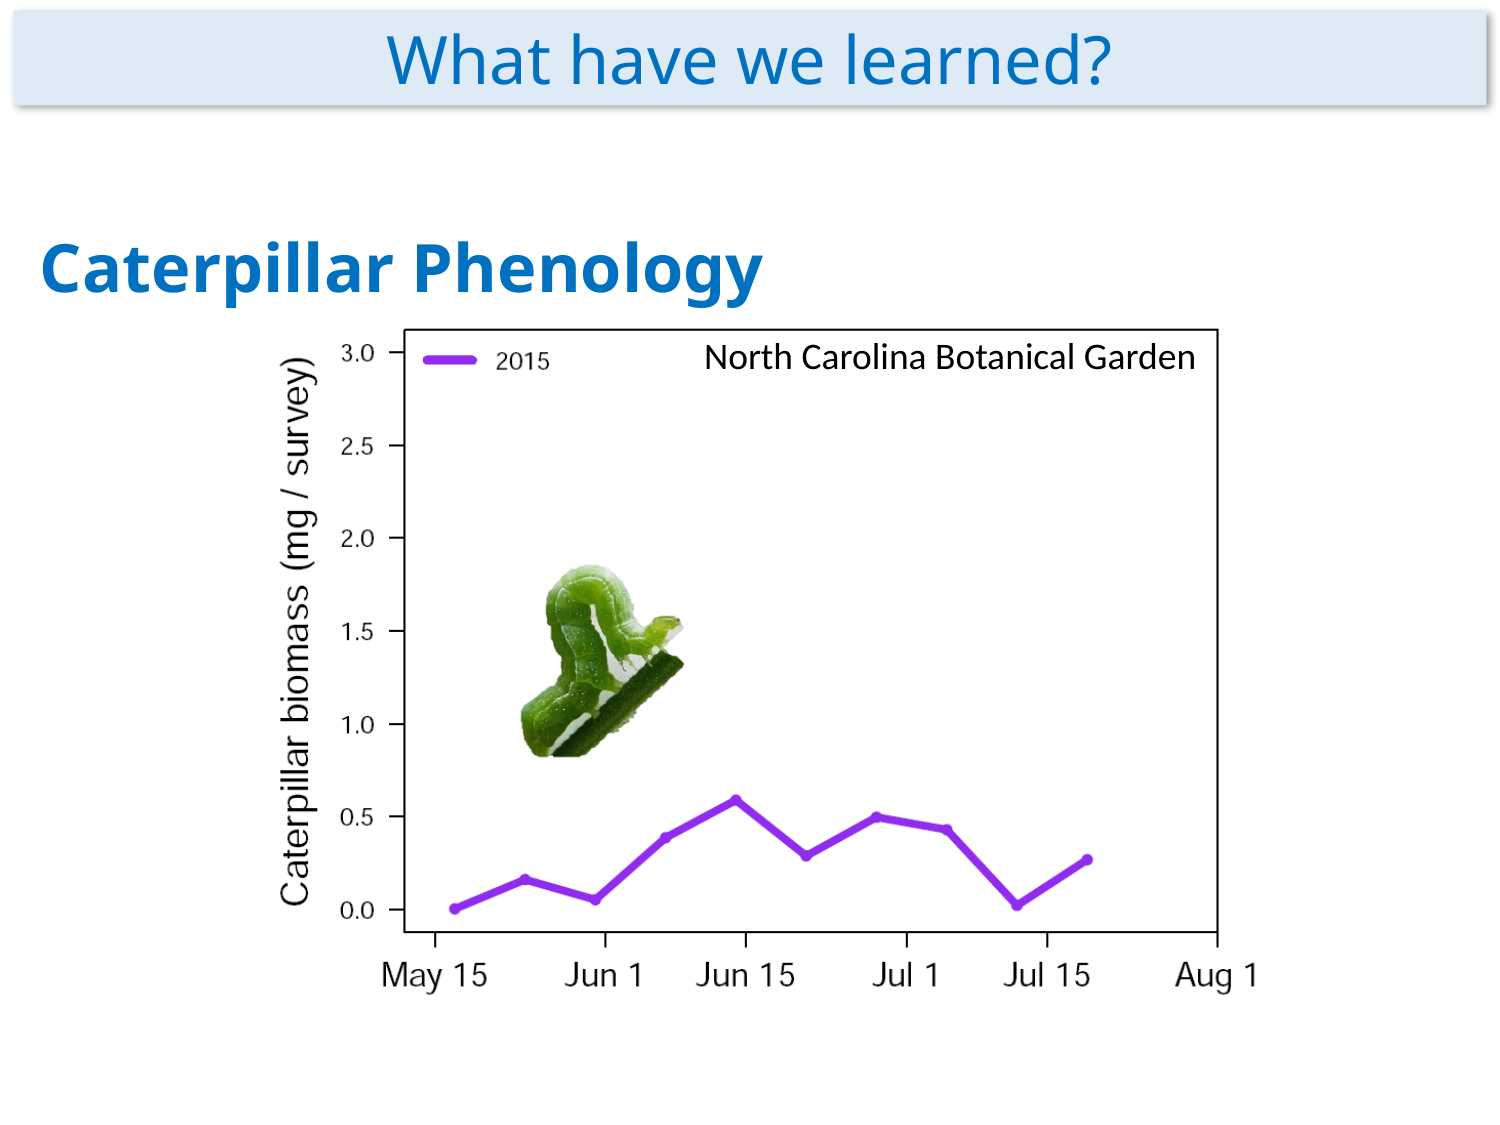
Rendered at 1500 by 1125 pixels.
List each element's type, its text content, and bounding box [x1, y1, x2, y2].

picture [224, 300, 1276, 1051]
text_box What have we learned? [13, 10, 1487, 106]
text_box Caterpillar Phenology [25, 218, 1428, 313]
